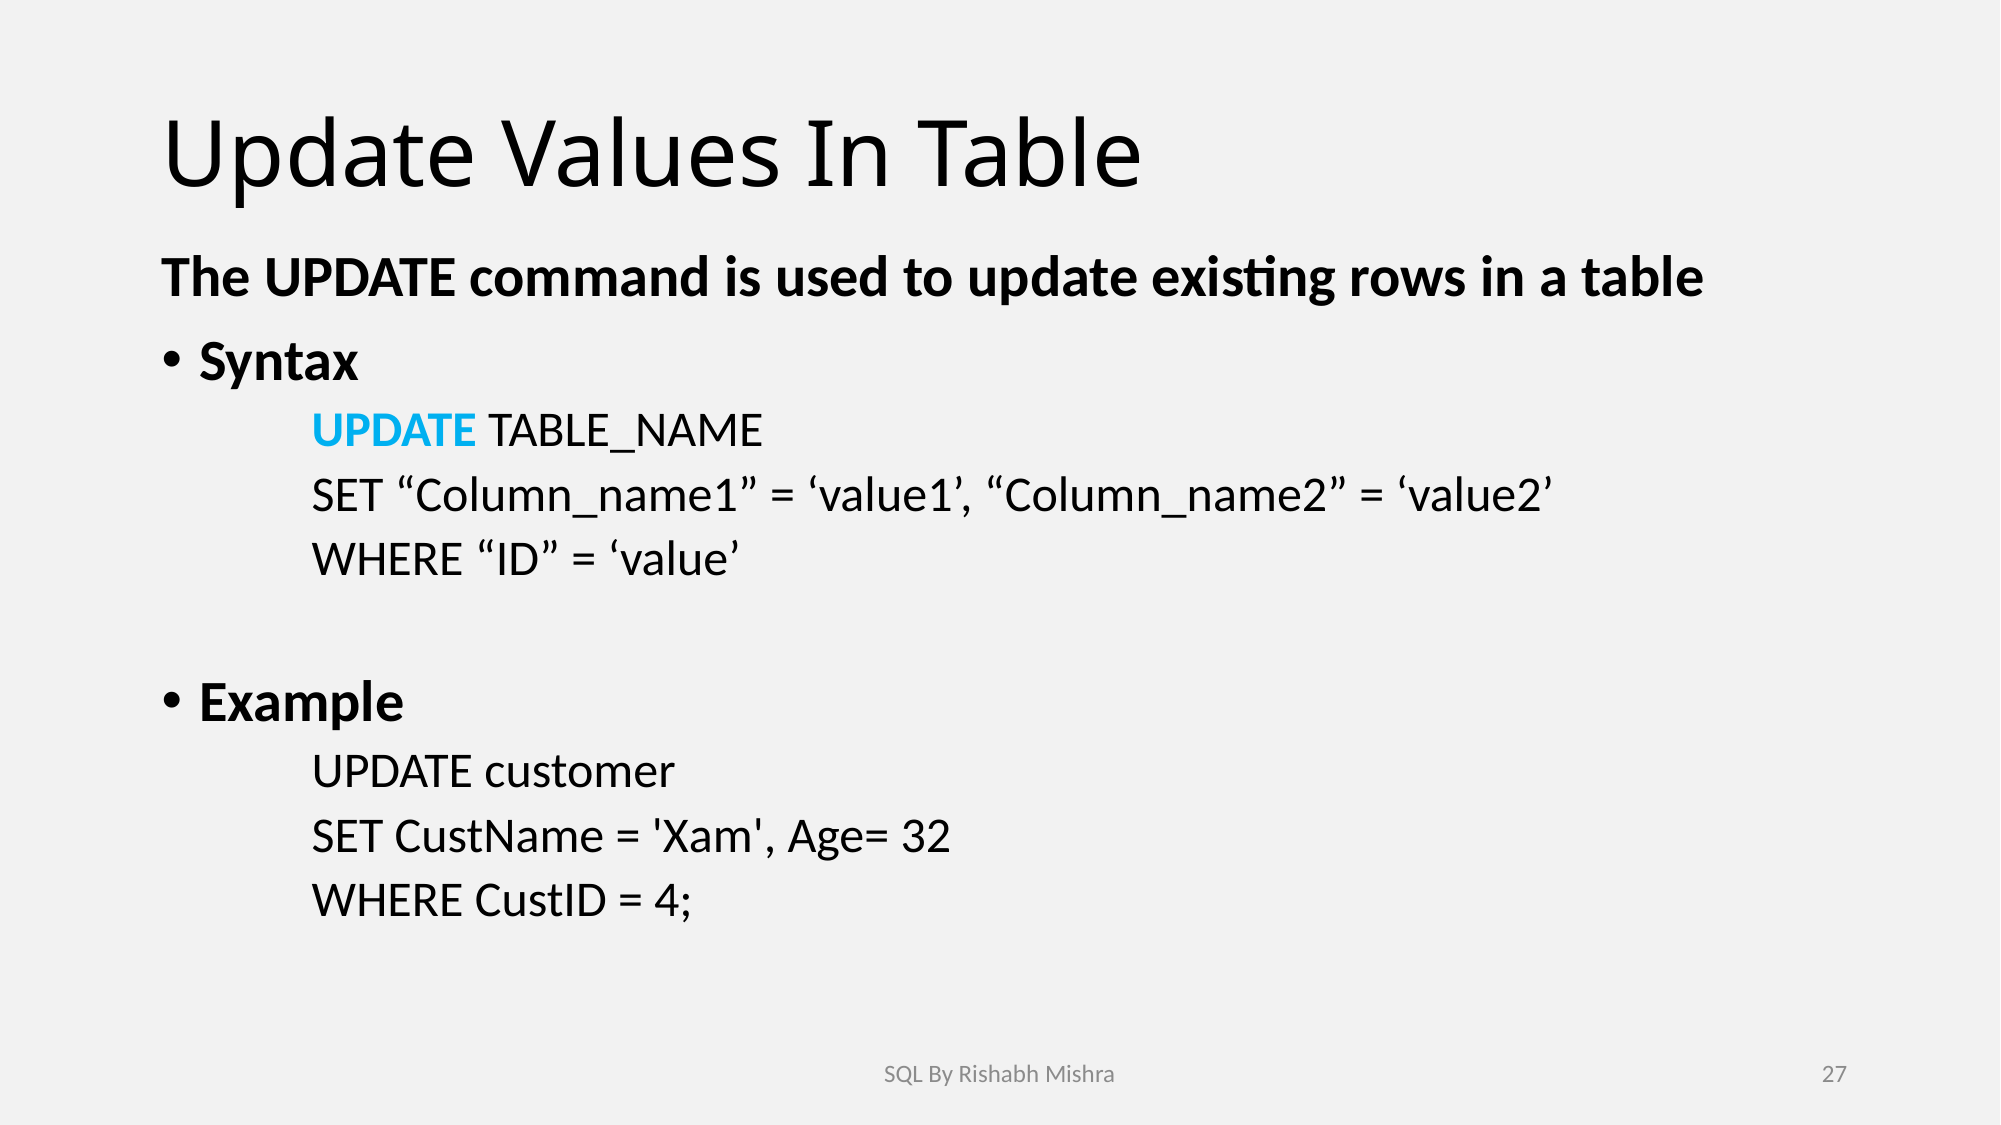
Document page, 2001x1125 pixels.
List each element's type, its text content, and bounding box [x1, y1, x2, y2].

title Update Values In Table [146, 50, 1863, 239]
footer SQL By Rishabh Mishra [662, 1042, 1338, 1103]
slide_number 27 [1412, 1042, 1863, 1103]
list The UPDATE command is used to update existing rows in a table Syntax UPDATE TABLE_NAME SET “Column_name1” = ‘value1’, “Column_name2” = ‘value2’ WHERE “ID” = ‘value’ Example UPDATE customer SET CustName = 'Xam', Age= 32 WHERE CustID = 4; [146, 239, 1880, 1075]
